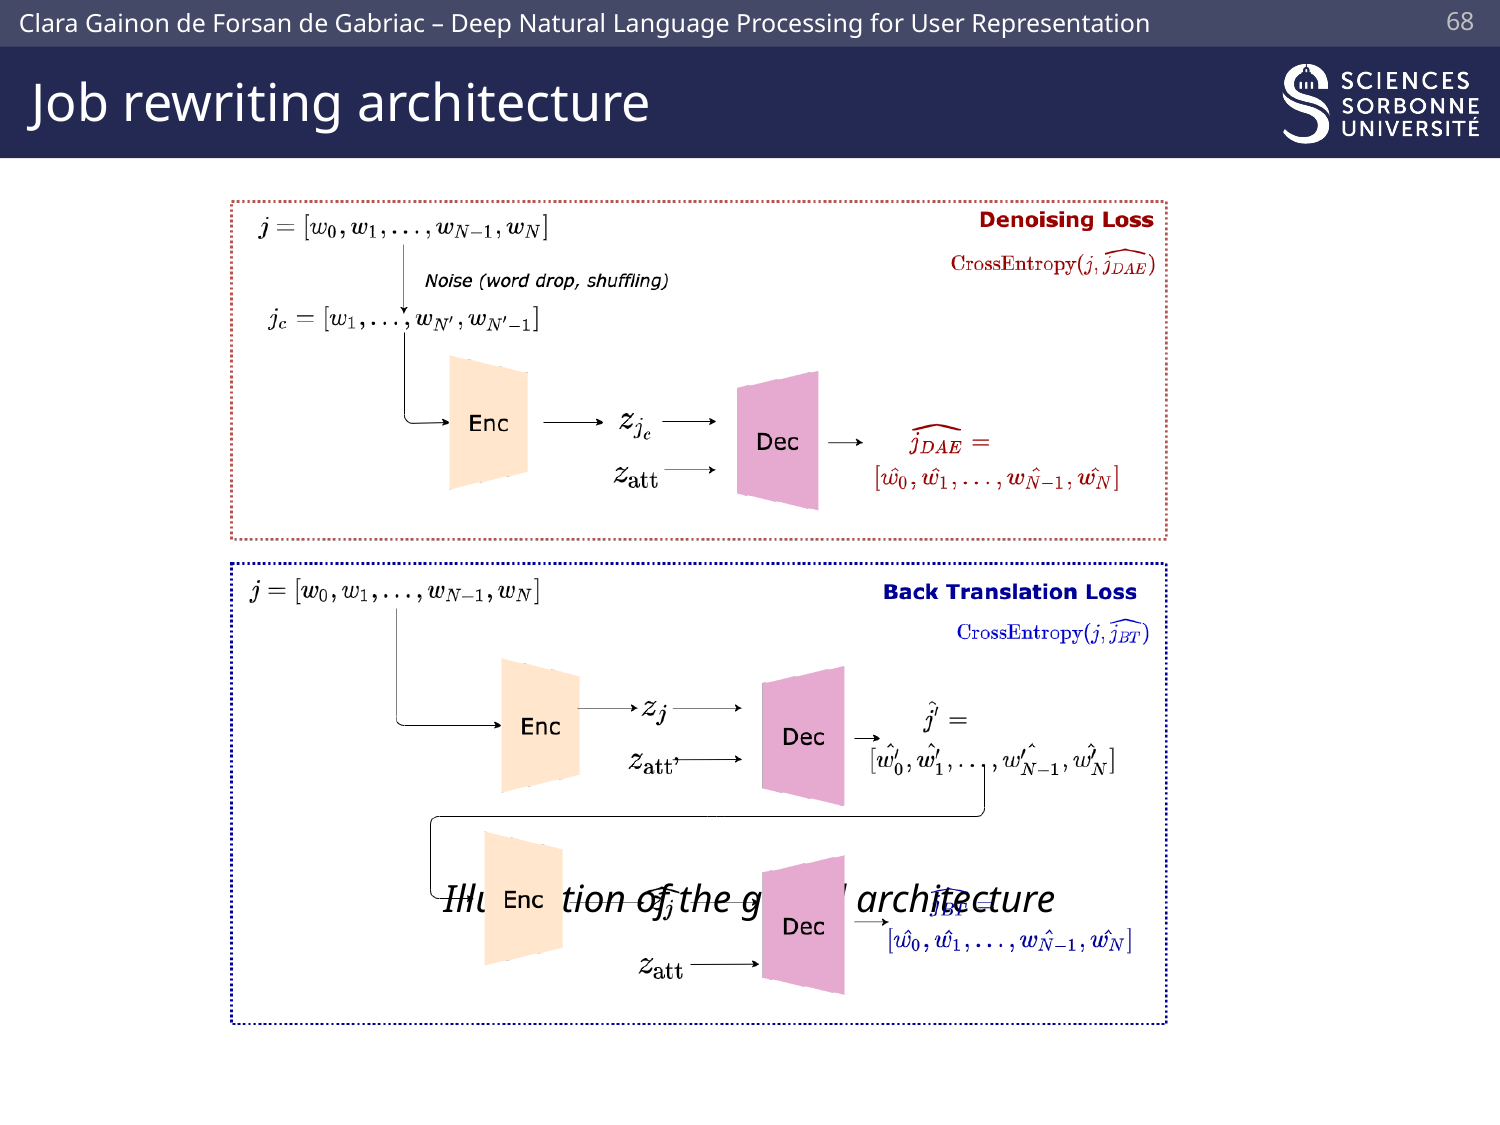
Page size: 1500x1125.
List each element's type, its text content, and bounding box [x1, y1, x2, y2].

title Job rewriting architecture [16, 48, 1266, 161]
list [230, 192, 1270, 1025]
slide_number 67 [1411, 0, 1490, 54]
